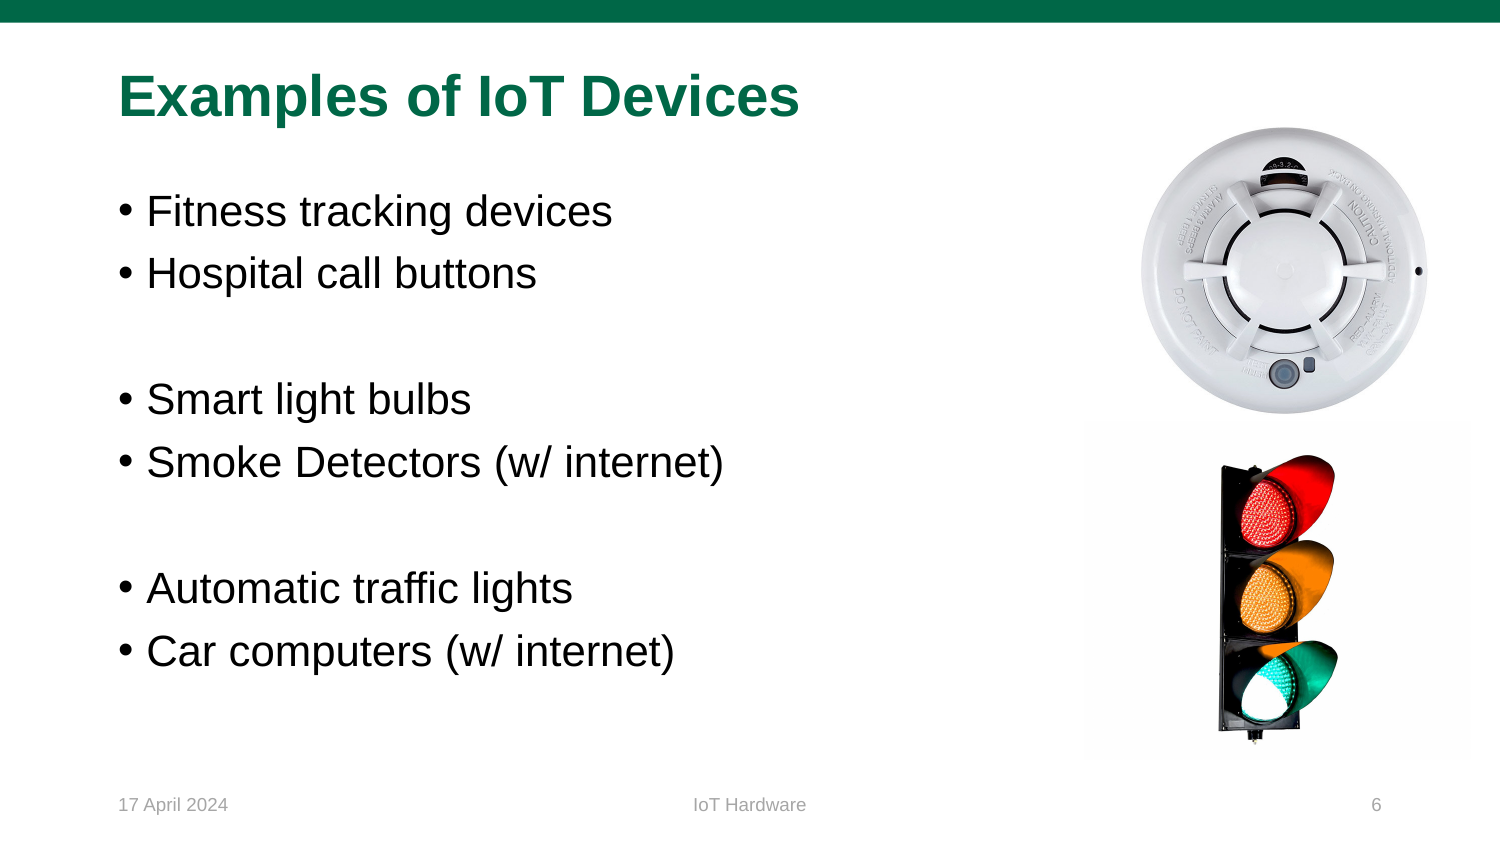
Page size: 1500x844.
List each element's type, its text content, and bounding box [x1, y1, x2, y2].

footer IoT Hardware [345, 781, 1155, 827]
slide_number 5 [1171, 782, 1397, 827]
list Fitness tracking devices Hospital call buttons Smart light bulbs Smoke Detectors (w/ internet) Automatic traffic lights Car computers (w/ internet) [103, 180, 1084, 760]
picture [1084, 70, 1485, 760]
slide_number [103, 782, 328, 827]
title Examples of IoT Devices [103, 44, 1397, 150]
